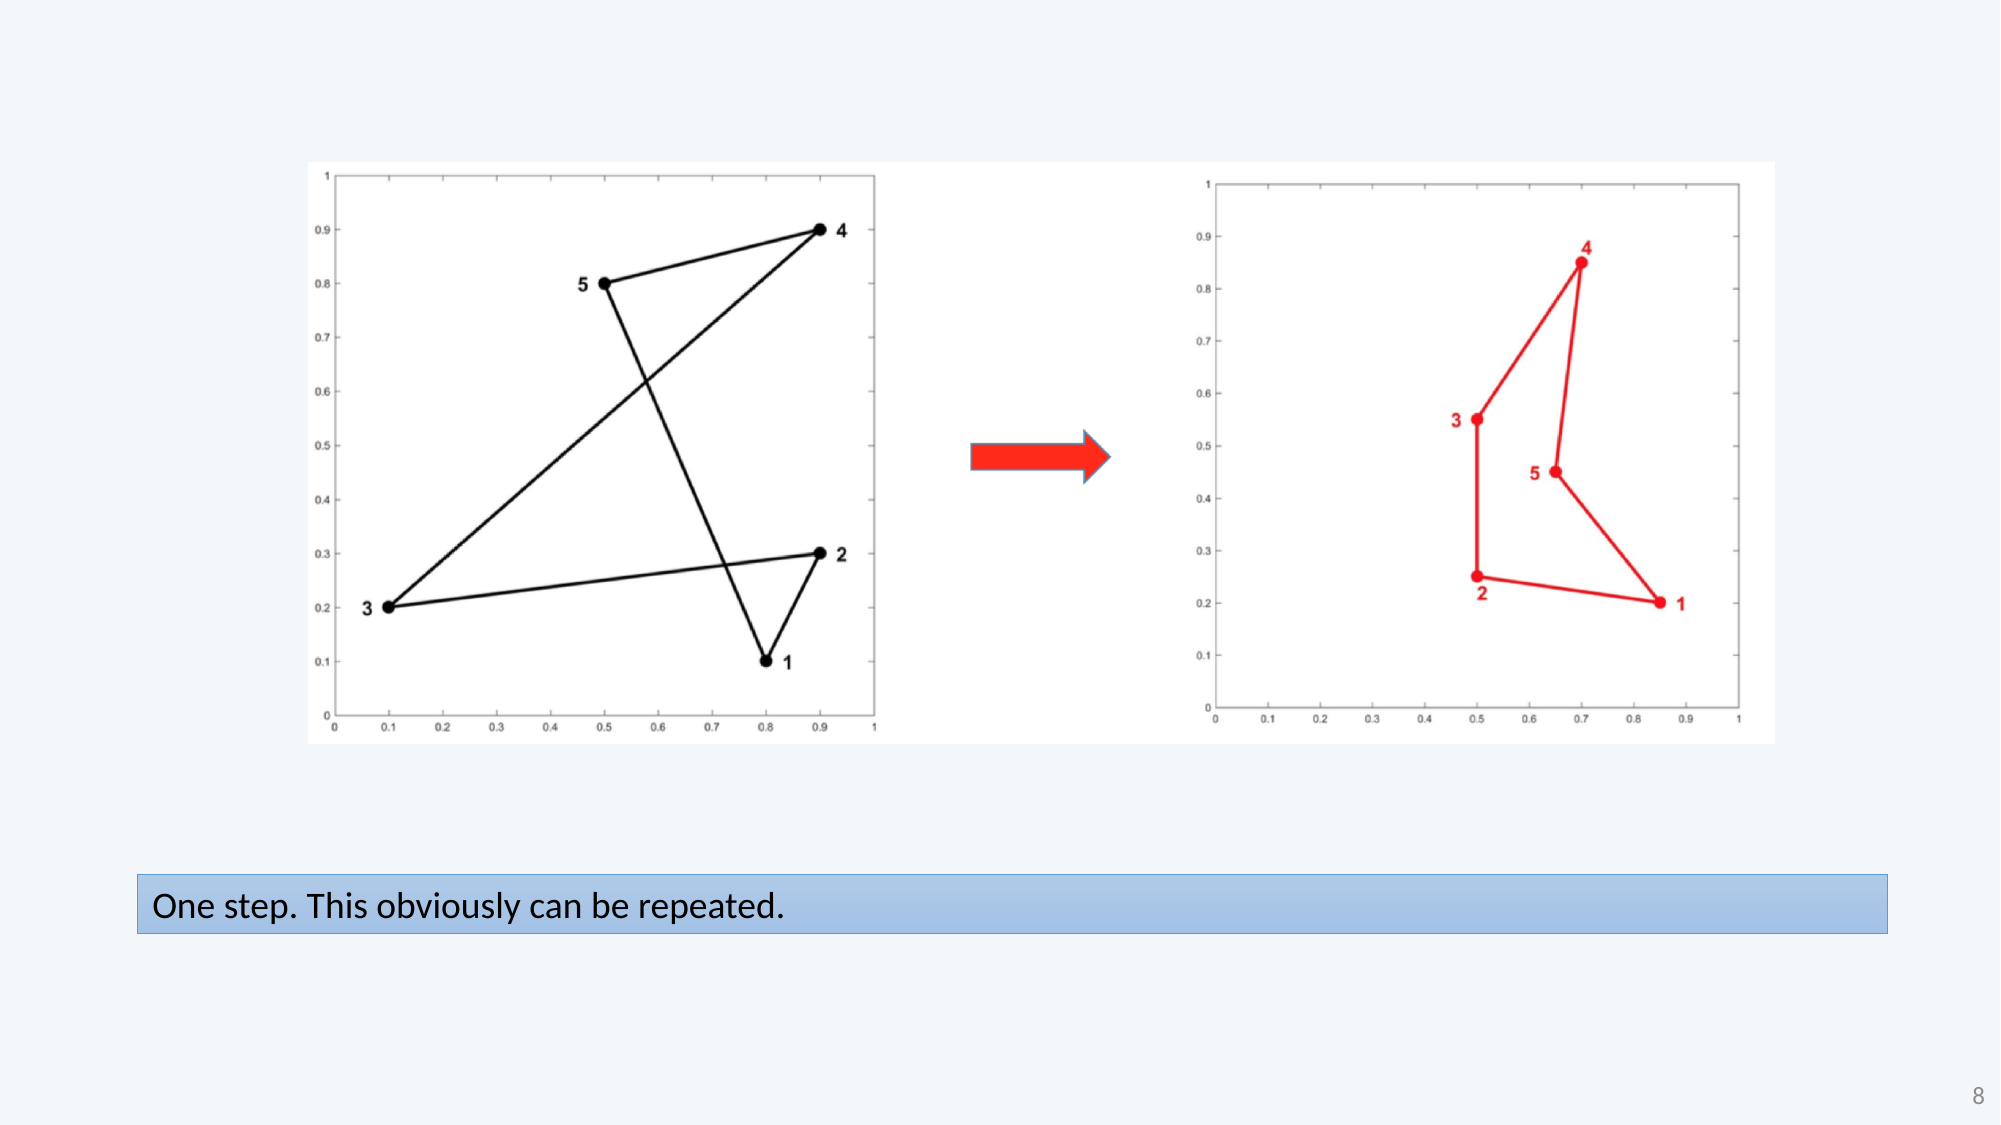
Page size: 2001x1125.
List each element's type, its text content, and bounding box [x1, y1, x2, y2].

slide_number 8 [1550, 1065, 2000, 1125]
picture [308, 162, 1775, 744]
text_box One step. This obviously can be repeated. [137, 874, 1888, 934]
